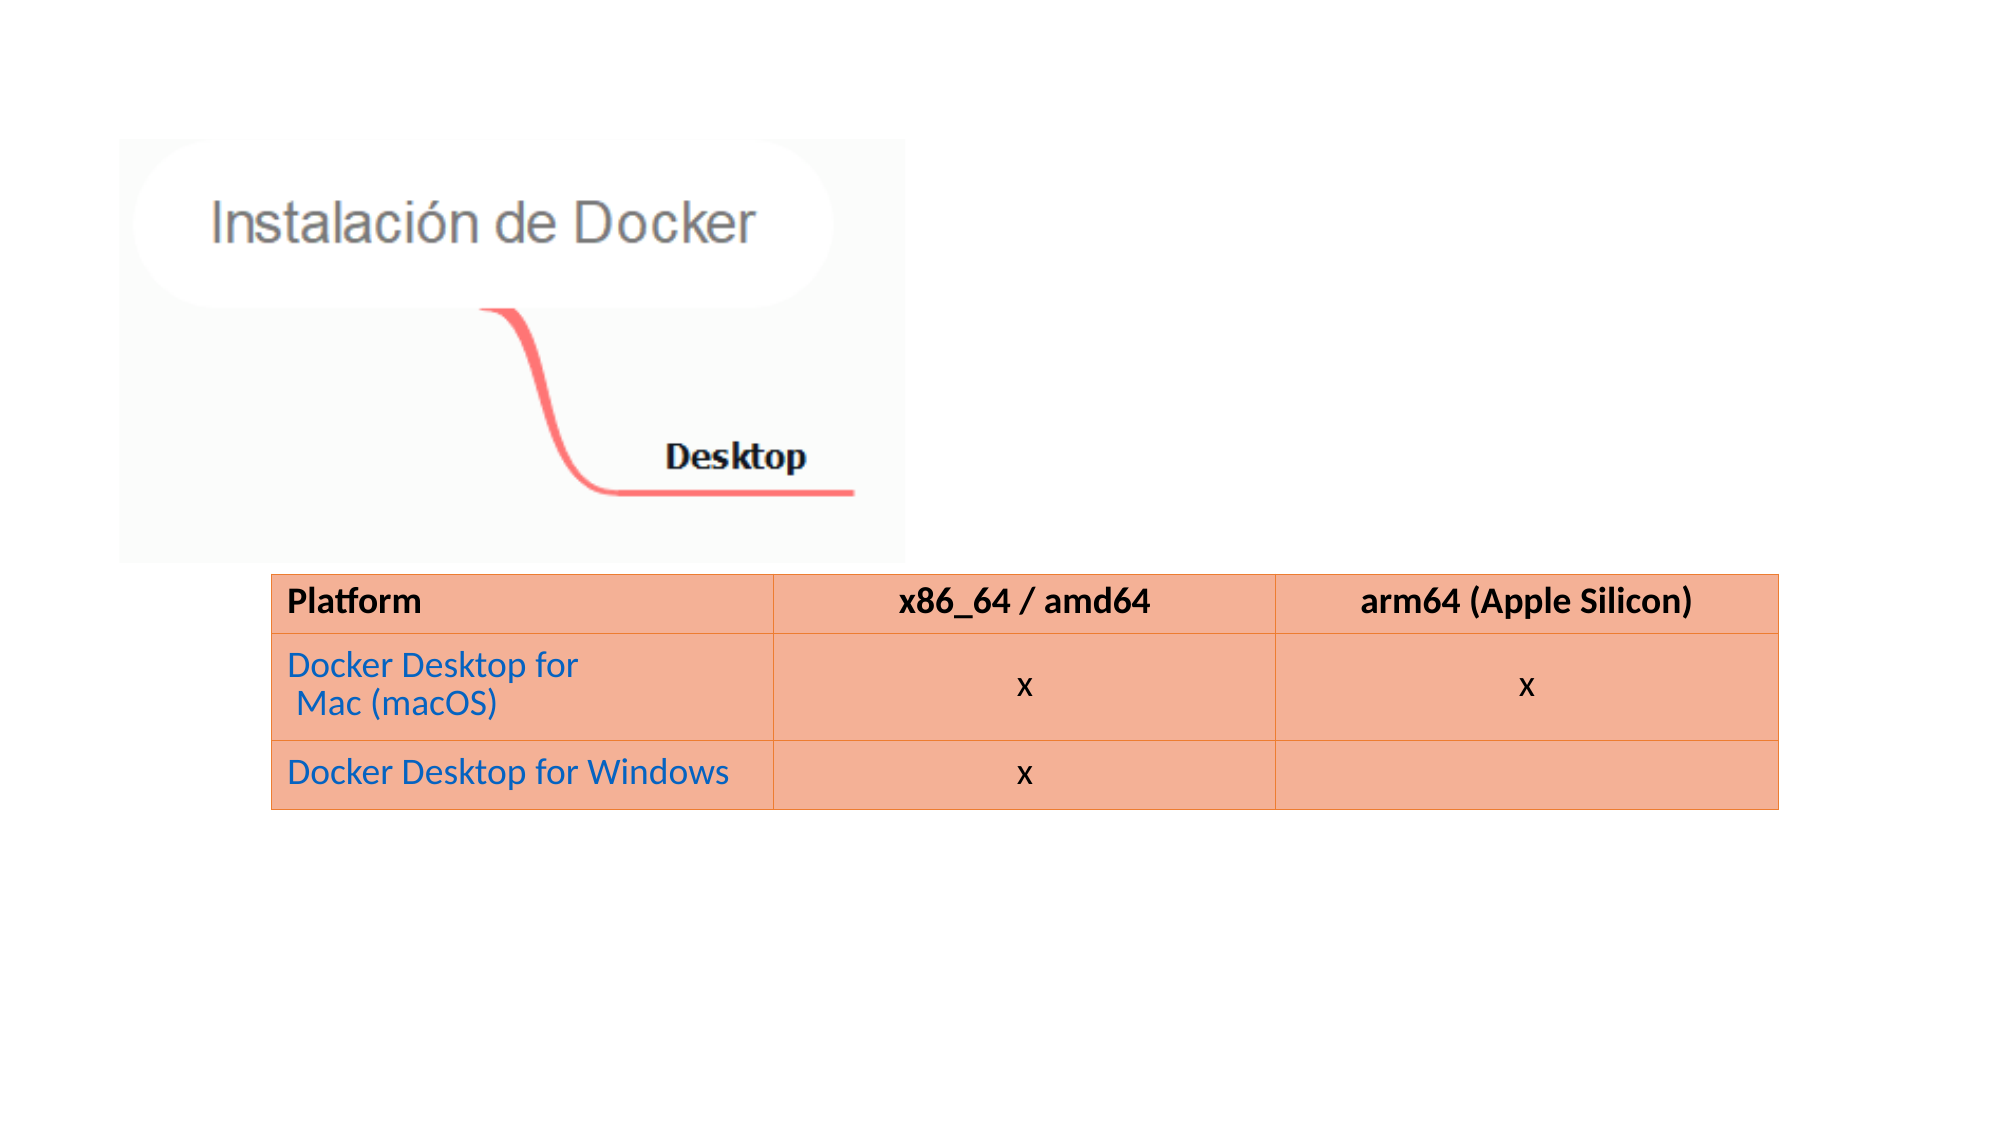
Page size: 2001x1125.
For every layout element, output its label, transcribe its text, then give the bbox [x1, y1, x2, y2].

table_cell Docker Desktop for Windows [272, 741, 773, 809]
table_cell Docker Desktop for Mac (macOS) [272, 634, 773, 740]
table_header x86_64 / amd64 [774, 575, 1275, 633]
table_cell x [1276, 634, 1778, 740]
table_cell x [774, 634, 1275, 740]
table_cell [1276, 741, 1778, 809]
table_cell x [774, 741, 1275, 809]
table_header arm64 (Apple Silicon) [1276, 575, 1778, 633]
text_box [246, 563, 297, 575]
table_header Platform [272, 575, 773, 633]
picture [119, 139, 906, 563]
